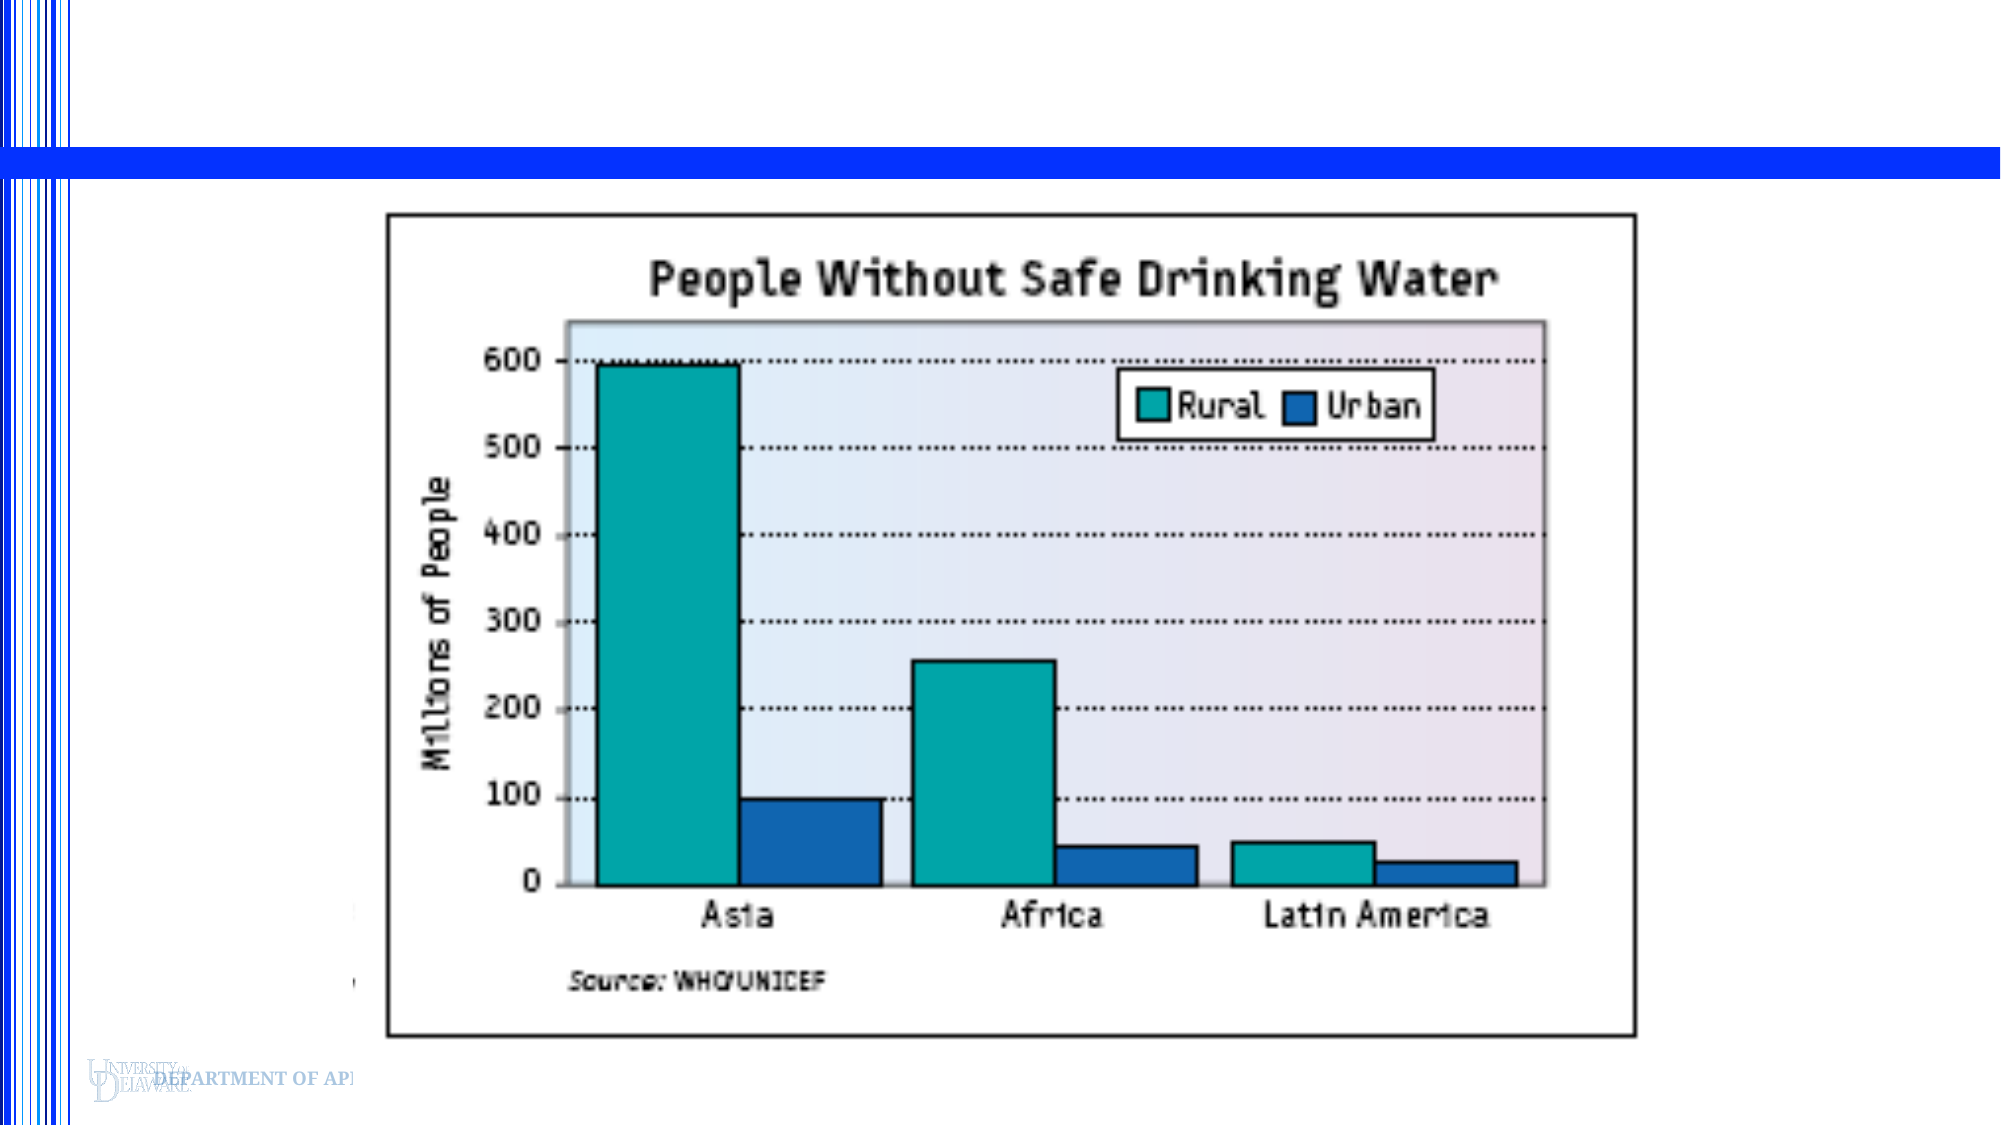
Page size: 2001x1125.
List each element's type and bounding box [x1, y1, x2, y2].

picture [352, 183, 1704, 1088]
